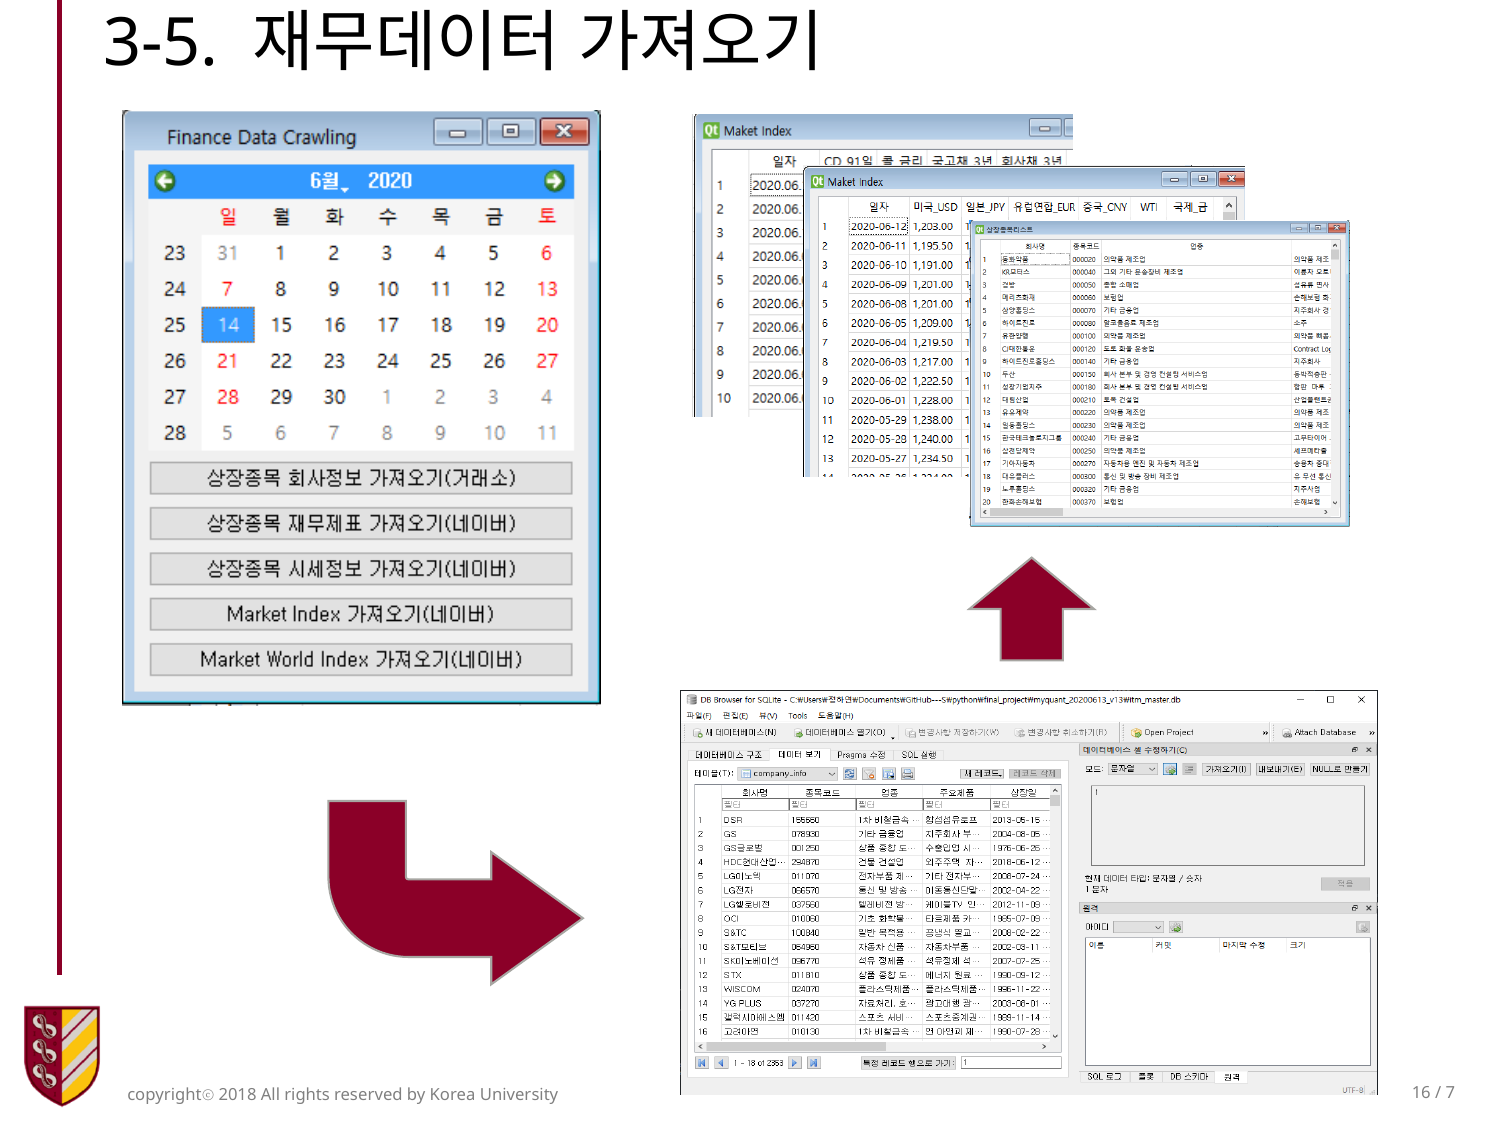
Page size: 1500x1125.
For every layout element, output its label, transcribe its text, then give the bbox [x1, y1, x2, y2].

text_box [966, 556, 1097, 662]
picture [122, 110, 601, 706]
text_box [327, 799, 585, 987]
picture [15, 984, 113, 1119]
list 3-5. 재무데이터 가져오기 [88, 0, 1174, 85]
picture [691, 114, 1350, 528]
picture [680, 690, 1378, 1095]
